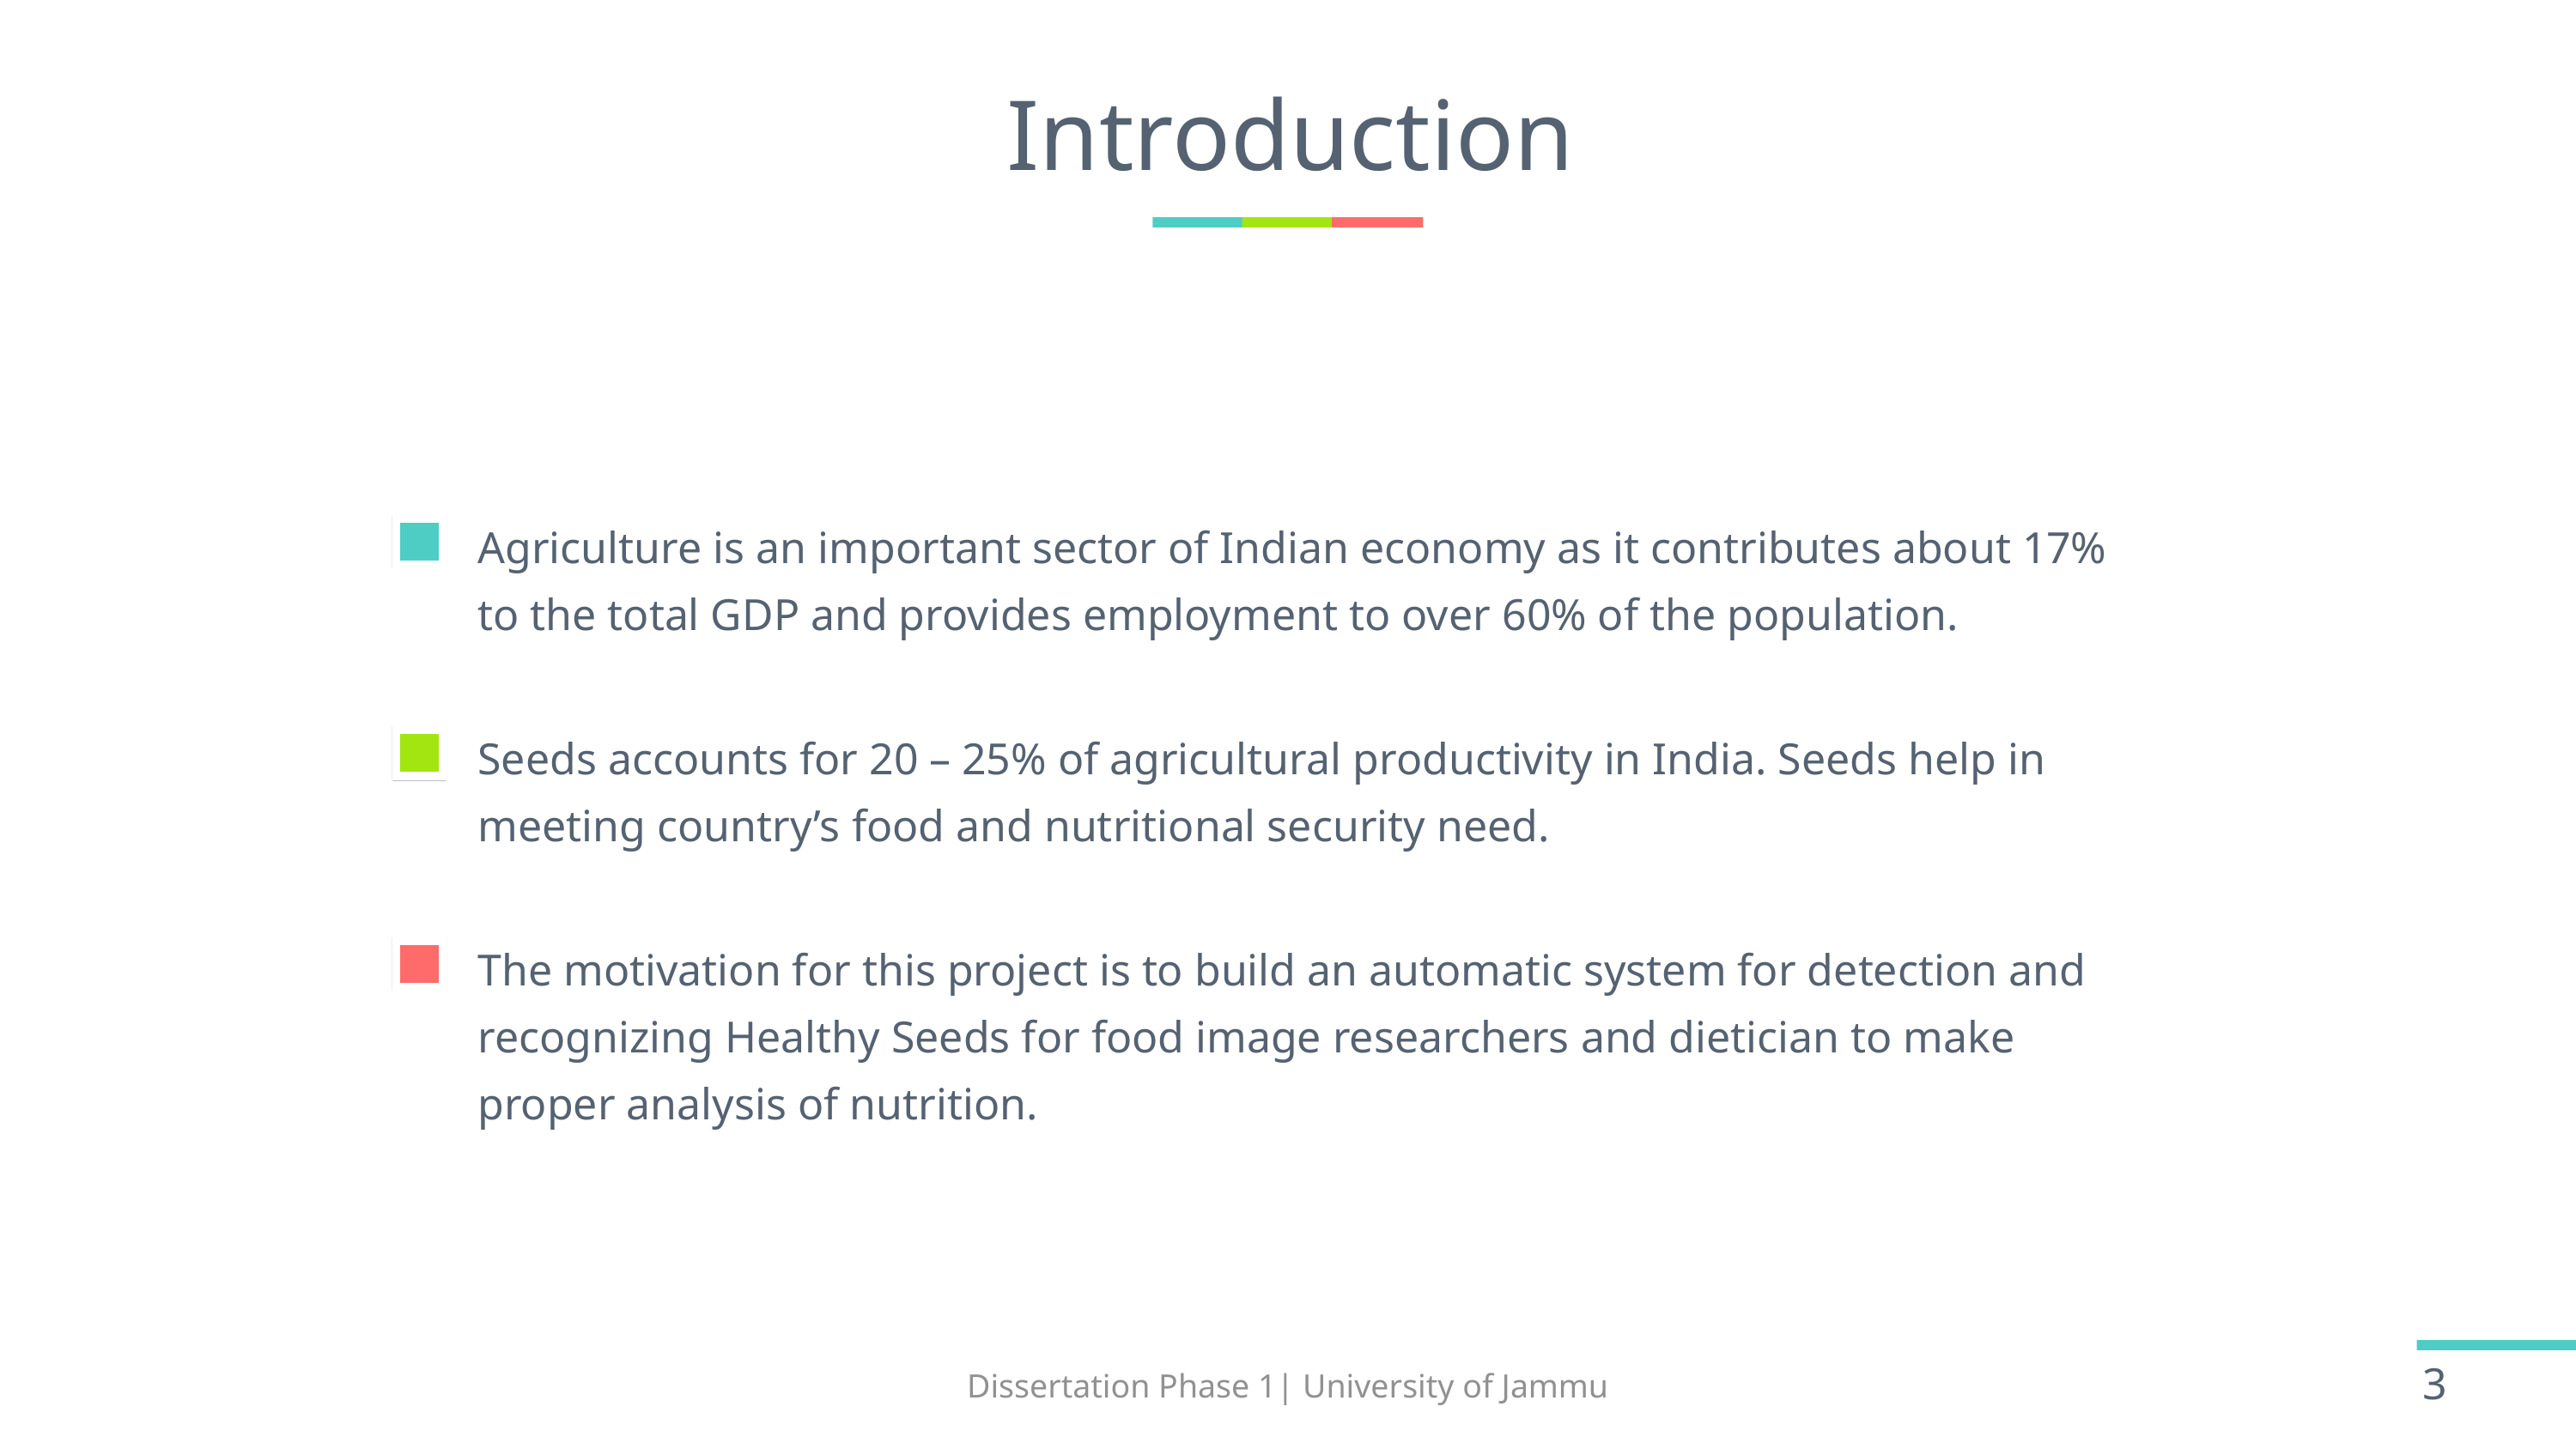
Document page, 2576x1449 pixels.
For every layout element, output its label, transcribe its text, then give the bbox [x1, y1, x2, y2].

list Agriculture is an important sector of Indian economy as it contributes about 17% to the total GDP and provides employment to over 60% of the population. [465, 498, 2147, 671]
footer Dissertation Phase 1| University of Jammu [853, 1349, 1723, 1427]
list The motivation for this project is to build an automatic system for detection and recognizing Healthy Seeds for food image researchers and dietician to make proper analysis of nutrition. [465, 920, 2147, 1094]
slide_number 3 [2409, 1351, 2576, 1421]
title Introduction [69, 49, 2512, 230]
list Seeds accounts for 20 – 25% of agricultural productivity in India. Seeds help in meeting country’s food and nutritional security need. [465, 709, 2147, 882]
